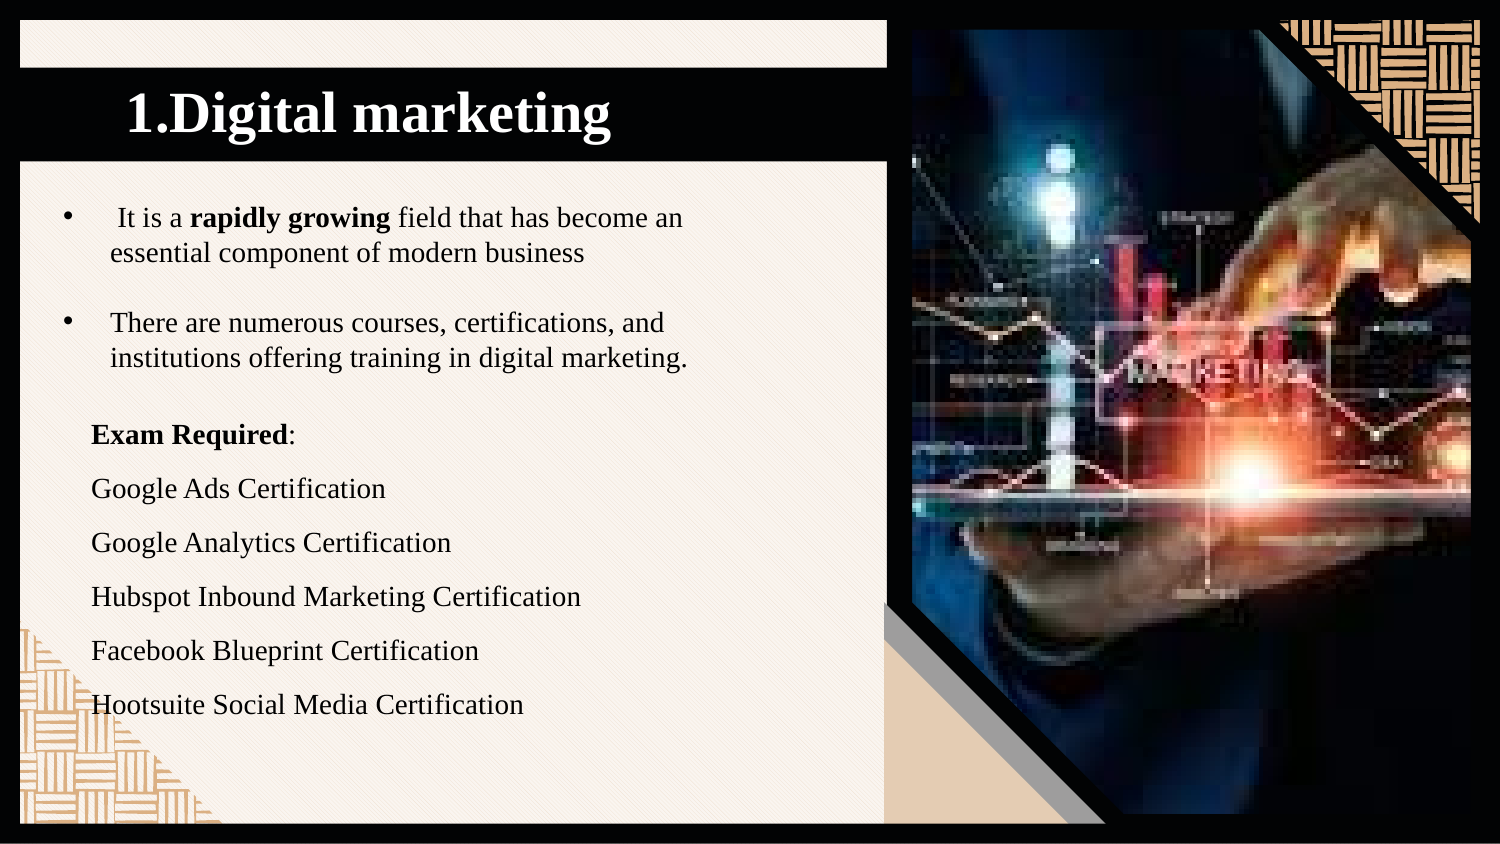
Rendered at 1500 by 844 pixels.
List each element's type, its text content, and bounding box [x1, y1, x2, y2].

text_box It is a rapidly growing field that has become an essential component of modern business There are numerous courses, certifications, and institutions offering training in digital marketing. [48, 190, 799, 381]
title 1.Digital marketing [110, 96, 897, 191]
text_box Exam Required: Google Ads Certification Google Analytics Certification Hubspot Inbound Marketing Certification Facebook Blueprint Certification Hootsuite Social Media Certification [76, 405, 827, 728]
picture [902, 19, 1481, 824]
